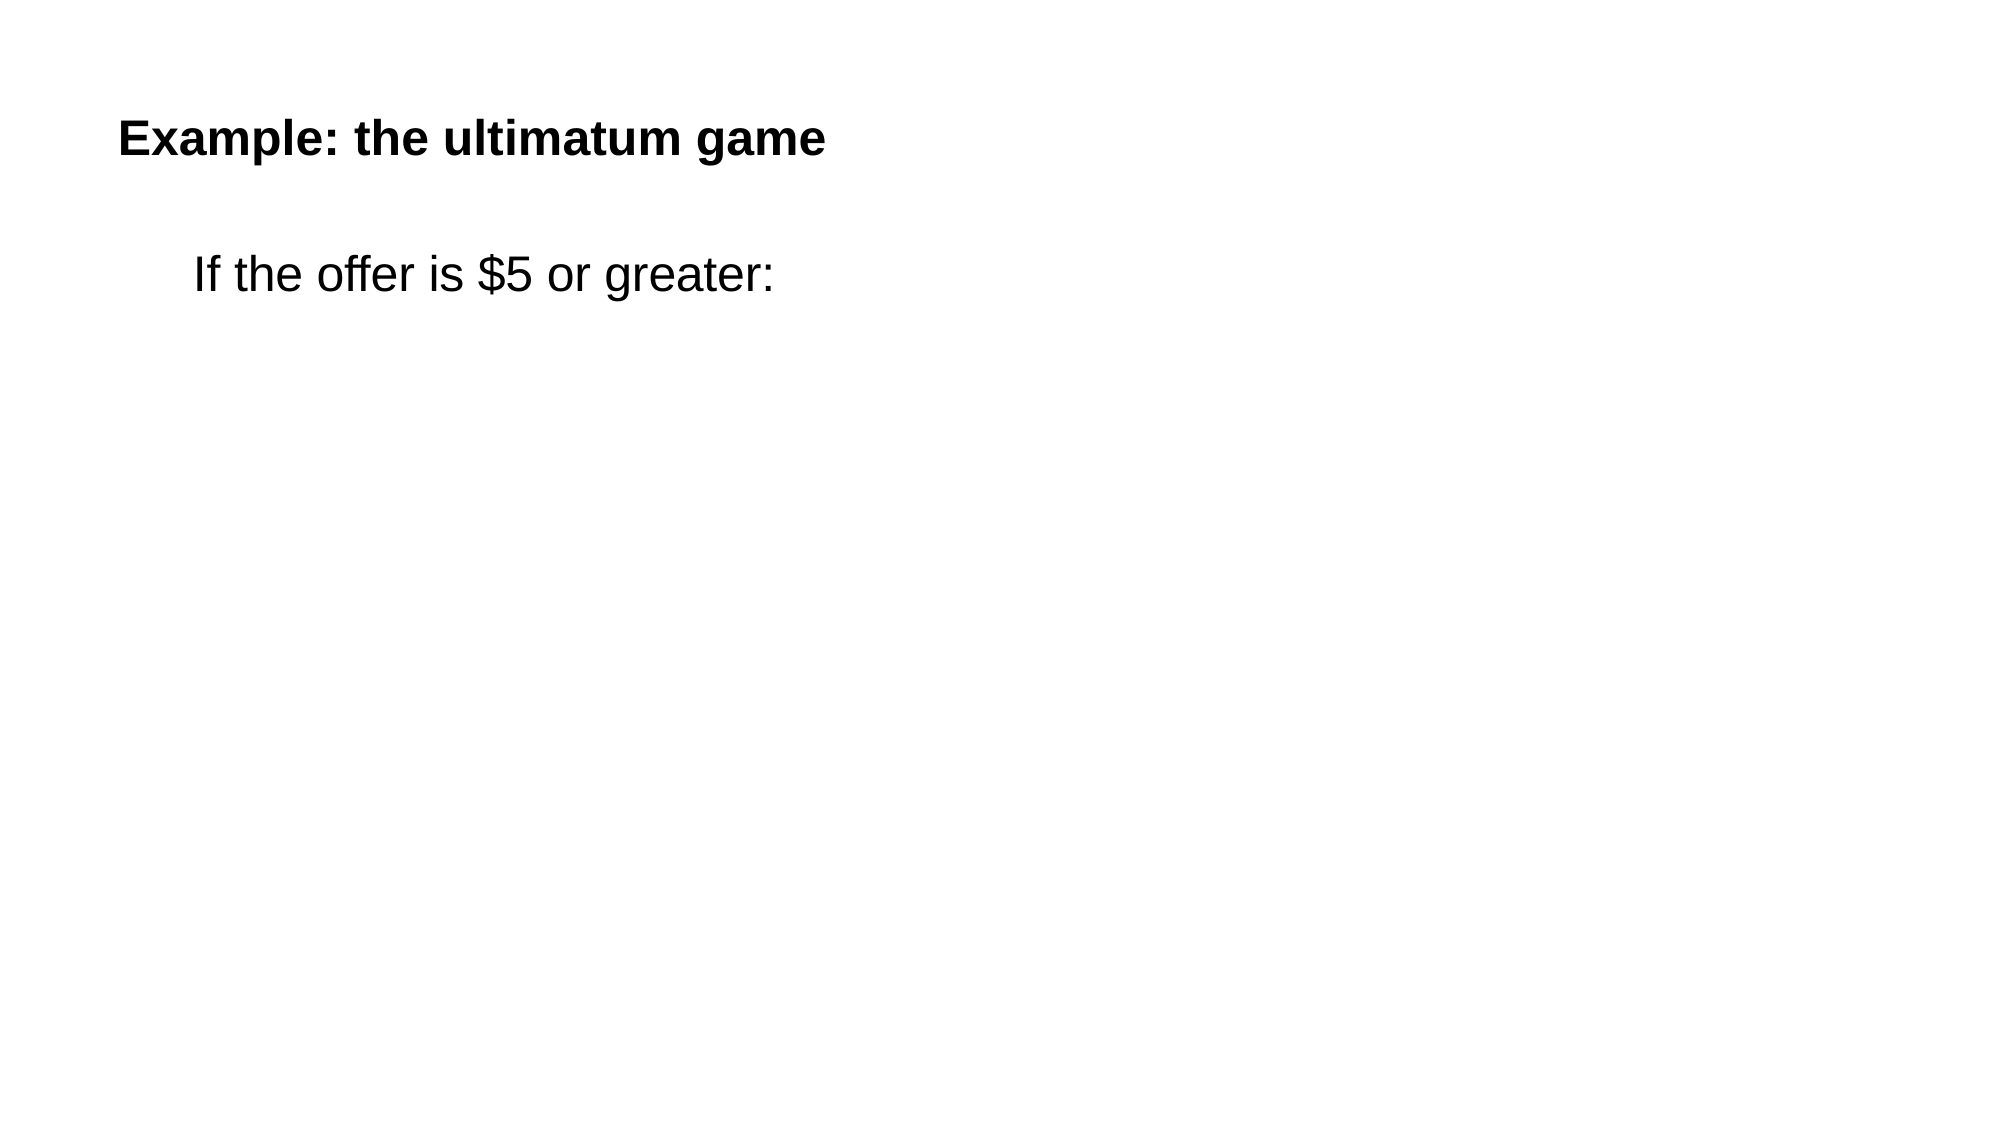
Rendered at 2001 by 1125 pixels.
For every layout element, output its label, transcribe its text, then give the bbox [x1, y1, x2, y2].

title Example: the ultimatum game [102, 96, 1797, 174]
